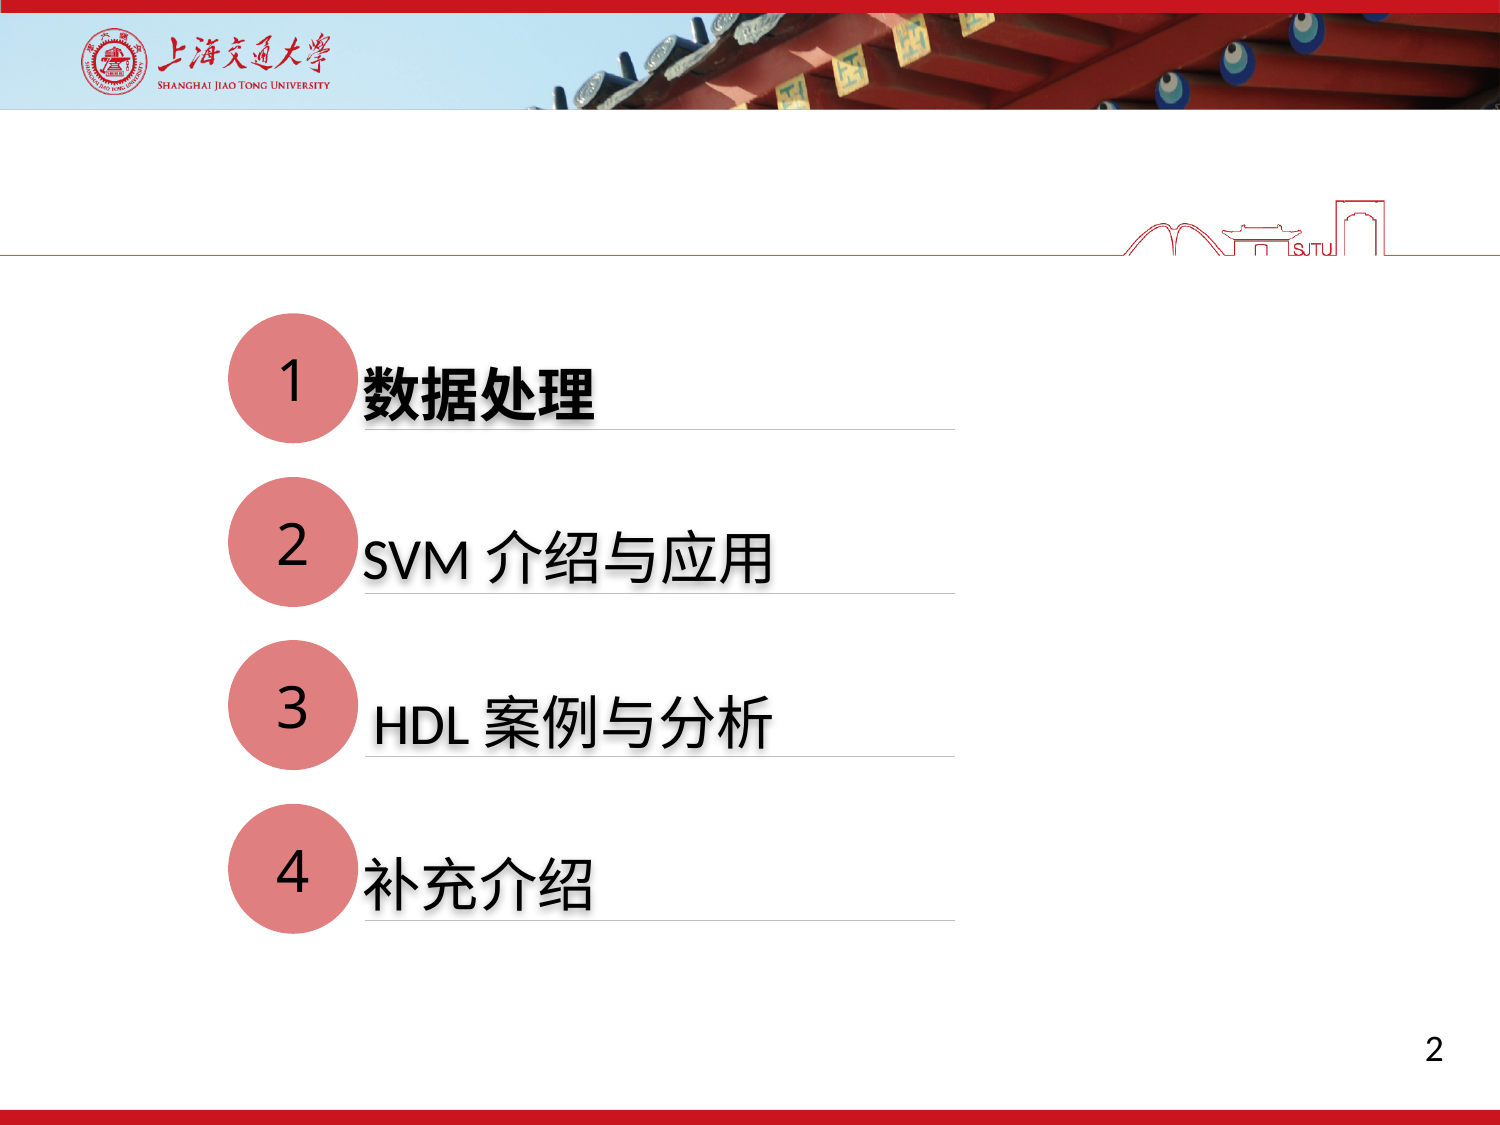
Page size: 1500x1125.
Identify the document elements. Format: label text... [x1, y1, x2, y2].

text_box 2 [227, 475, 354, 609]
text_box 4 [227, 802, 354, 935]
text_box 补充介绍 [347, 826, 1015, 884]
text_box 1 [227, 312, 354, 445]
picture [0, 200, 1500, 256]
text_box 3 [227, 639, 355, 772]
text_box SVM介绍与应用 [347, 499, 1015, 557]
text_box 2 [1409, 1016, 1500, 1077]
text_box HDL案例与分析 [358, 664, 1026, 722]
text_box 数据处理 [347, 336, 1015, 393]
picture [0, 0, 1500, 110]
